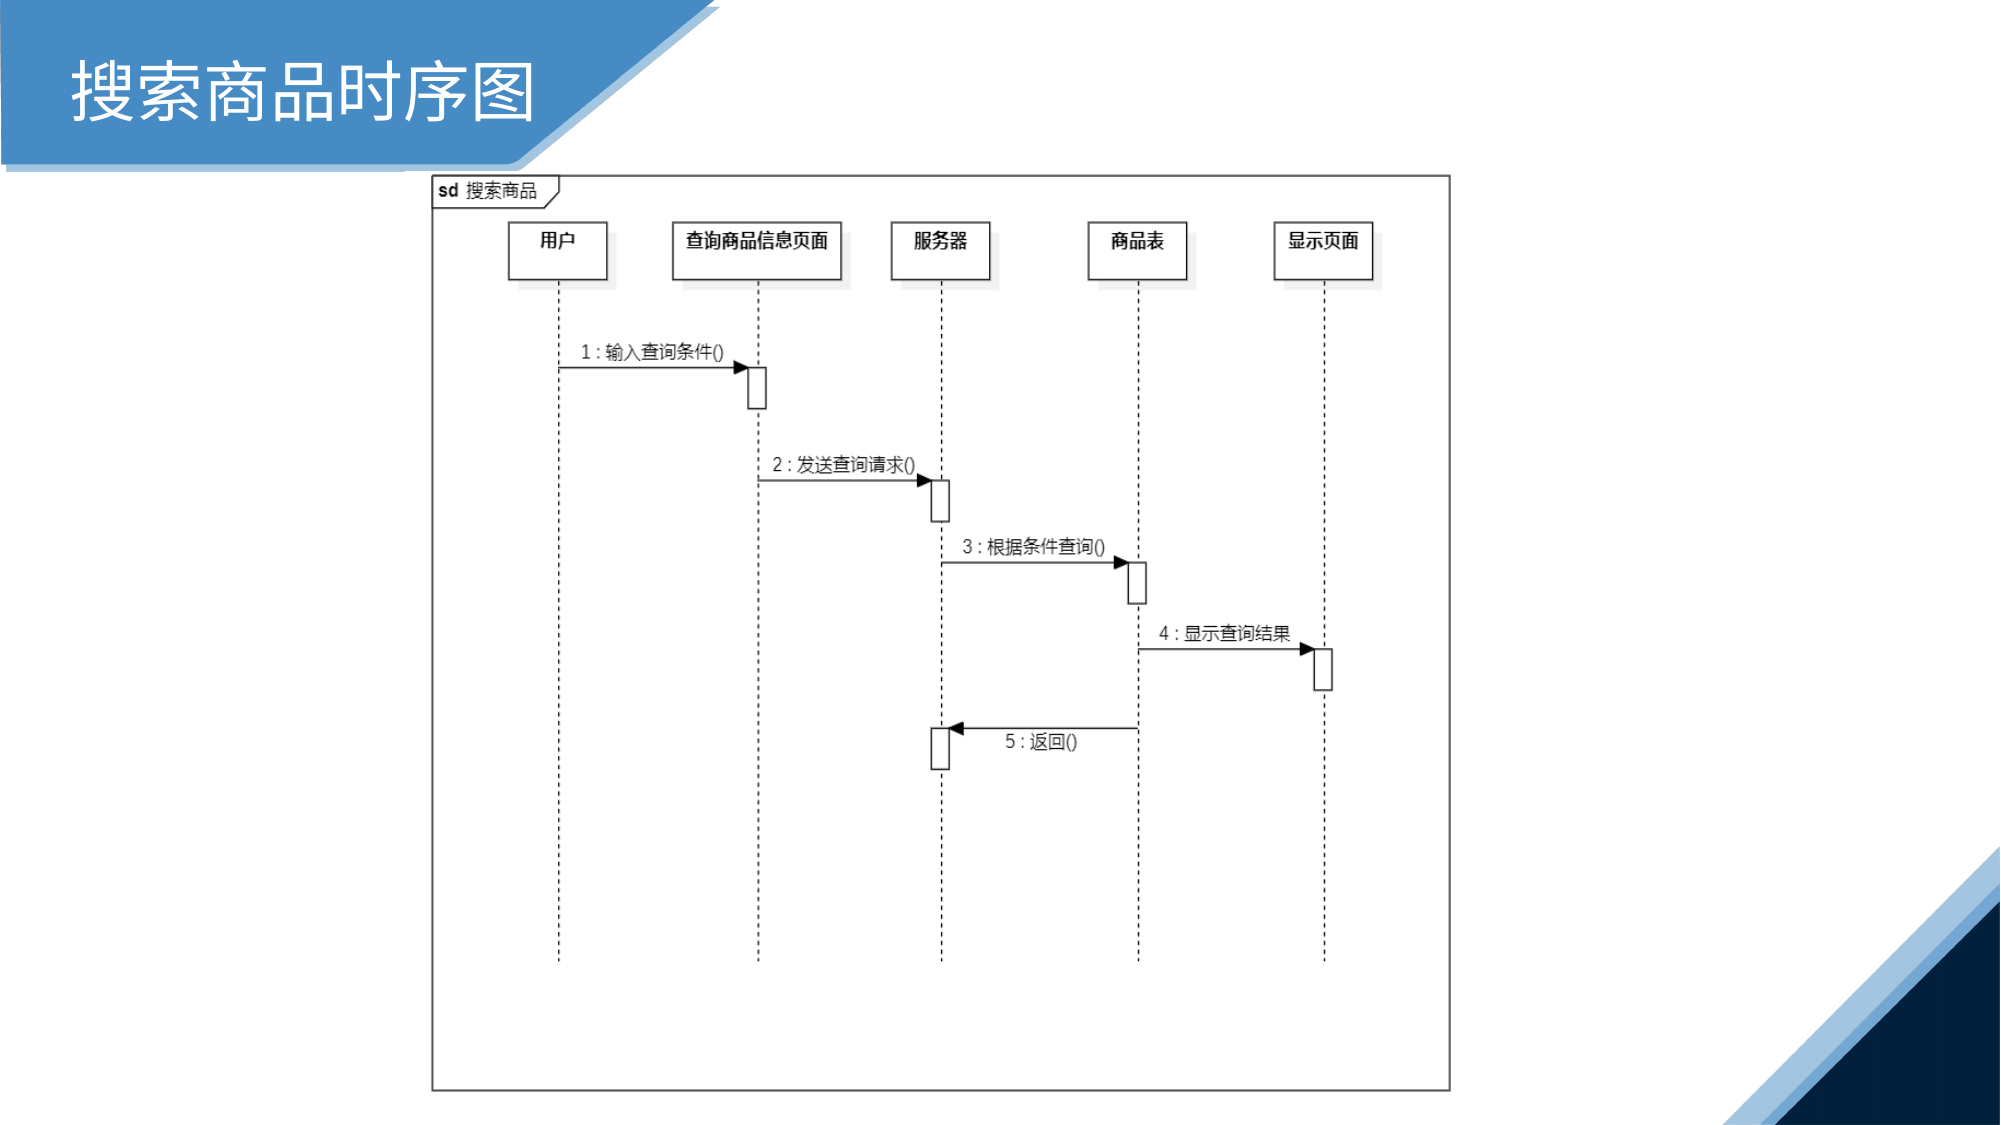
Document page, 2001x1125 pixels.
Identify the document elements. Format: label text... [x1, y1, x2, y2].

text_box 搜索商品时序图 [55, 42, 601, 137]
picture [1723, 847, 2000, 1125]
picture [0, 0, 1489, 1101]
